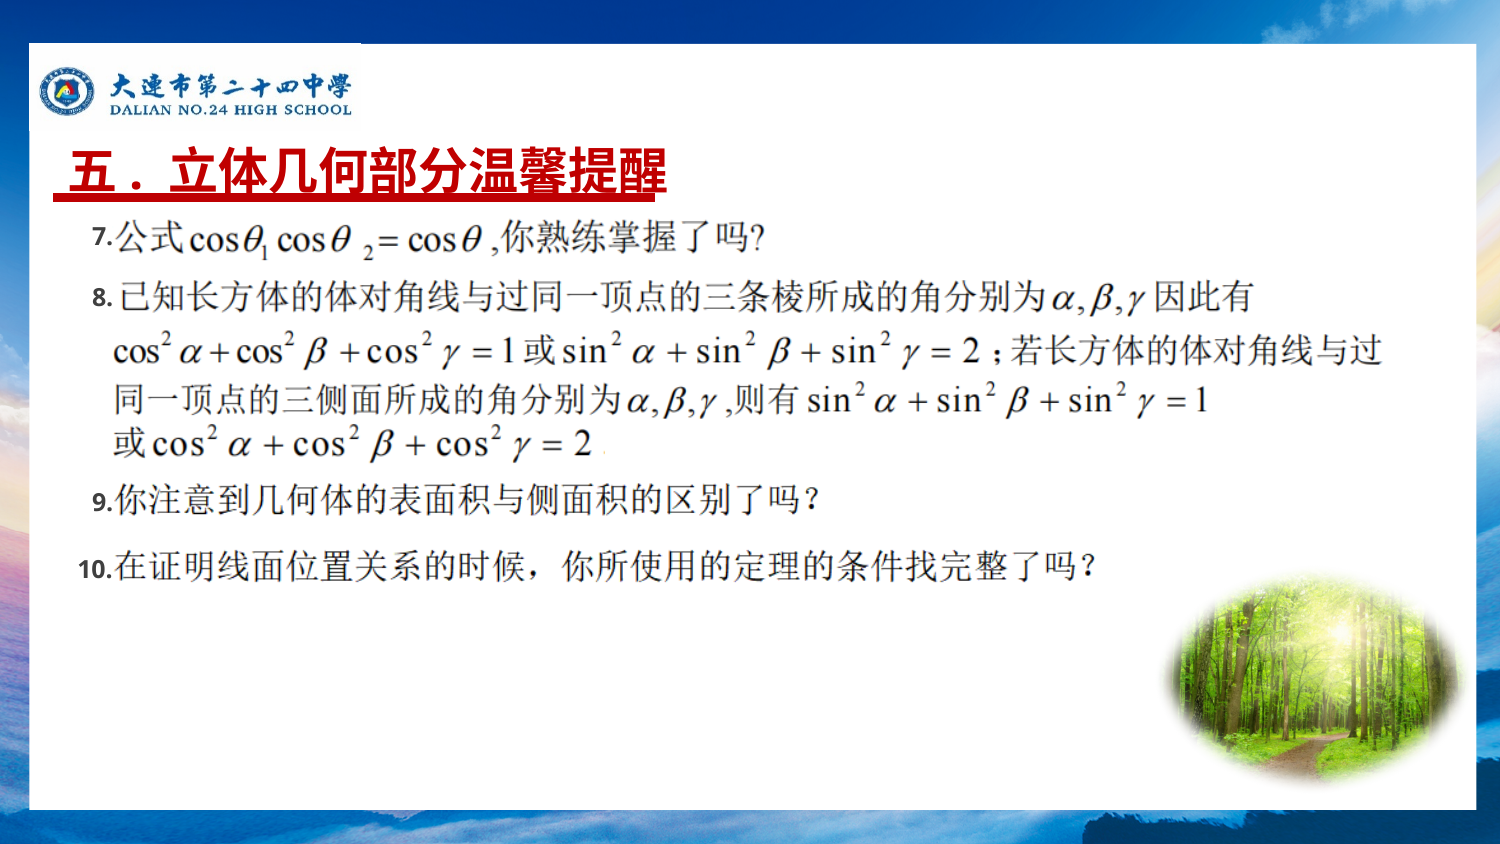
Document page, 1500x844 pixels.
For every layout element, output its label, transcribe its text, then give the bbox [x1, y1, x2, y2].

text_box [52, 138, 865, 201]
picture [0, 0, 1500, 844]
text_box 8. [77, 274, 106, 319]
text_box 7. [77, 213, 106, 259]
text_box 10. [62, 546, 108, 592]
text_box 9. [77, 479, 114, 525]
